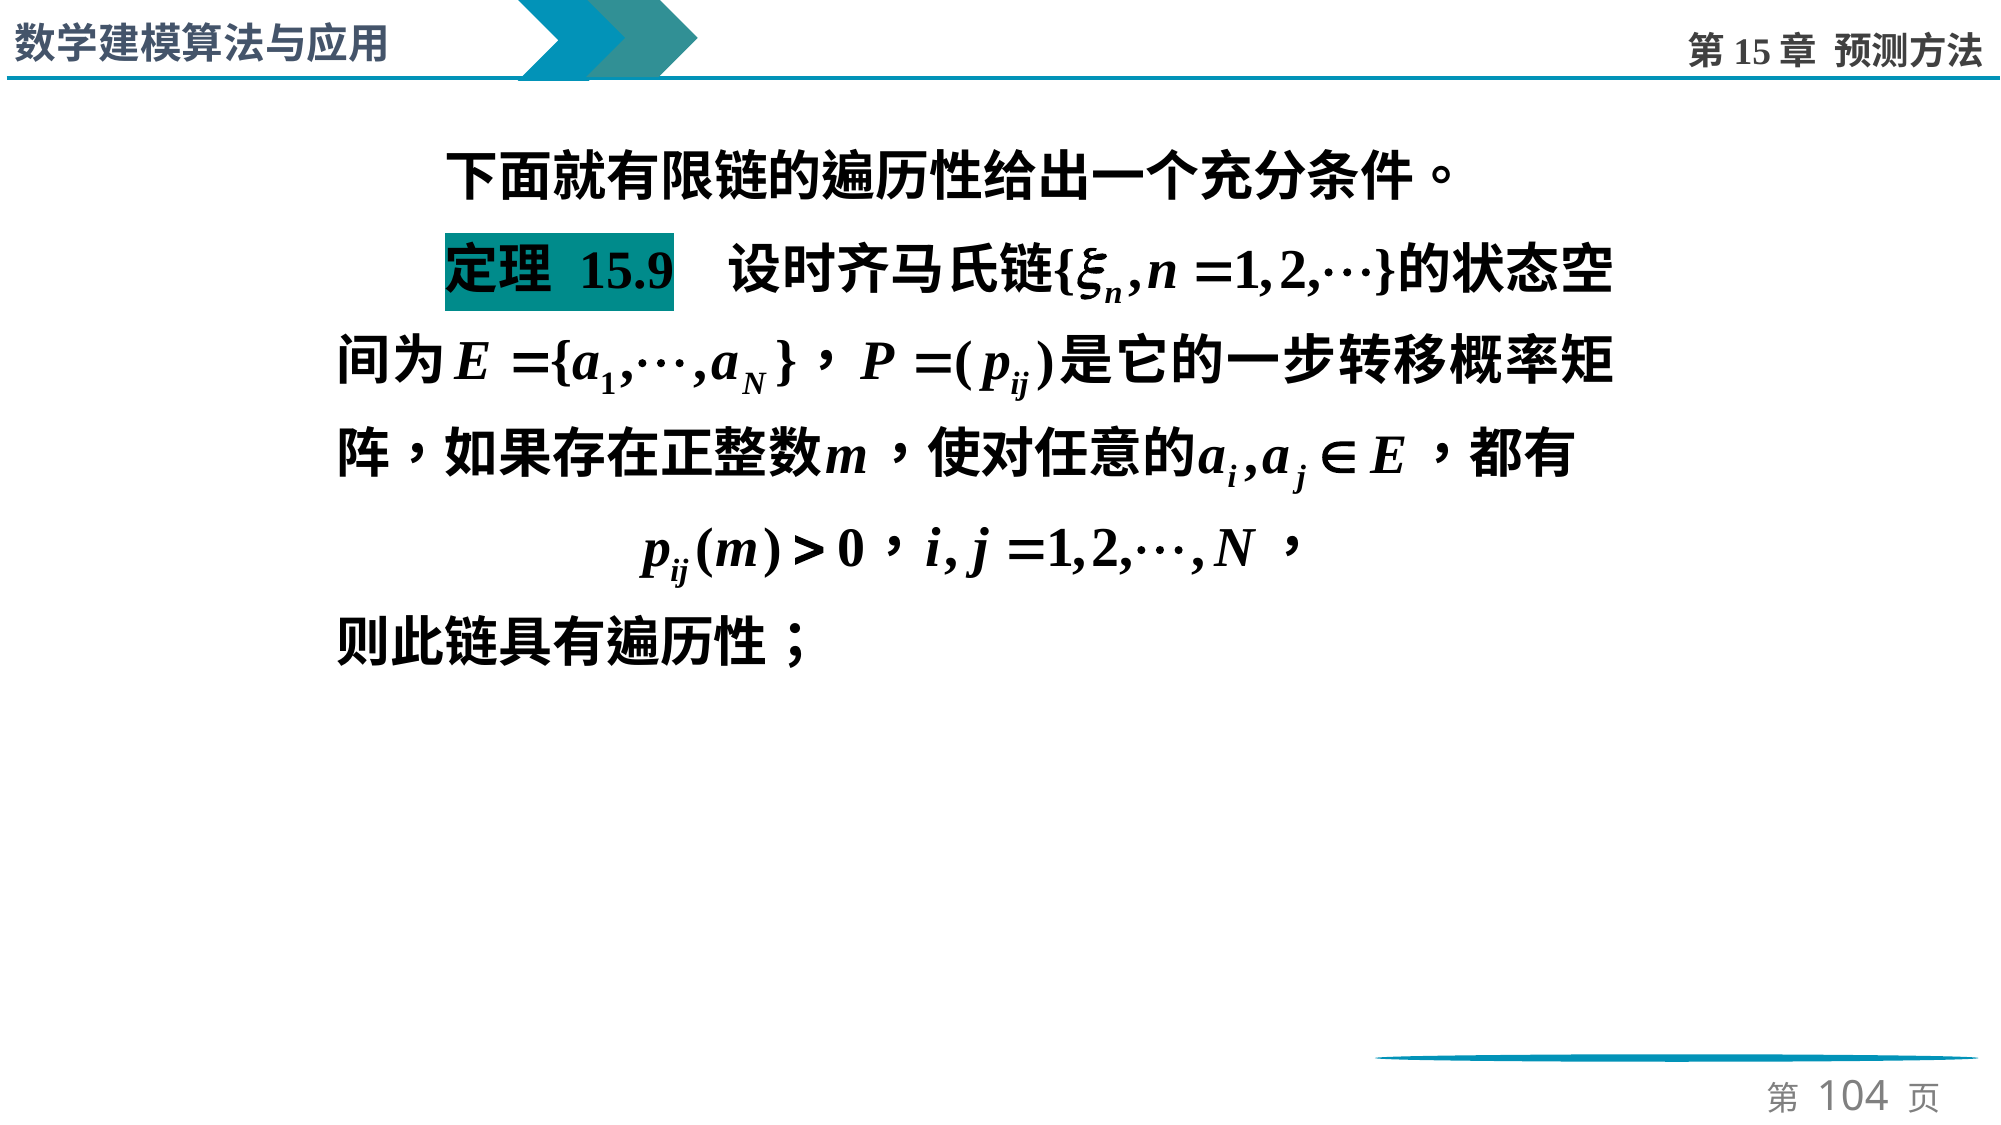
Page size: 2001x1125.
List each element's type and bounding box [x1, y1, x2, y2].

text_box [336, 132, 1613, 920]
